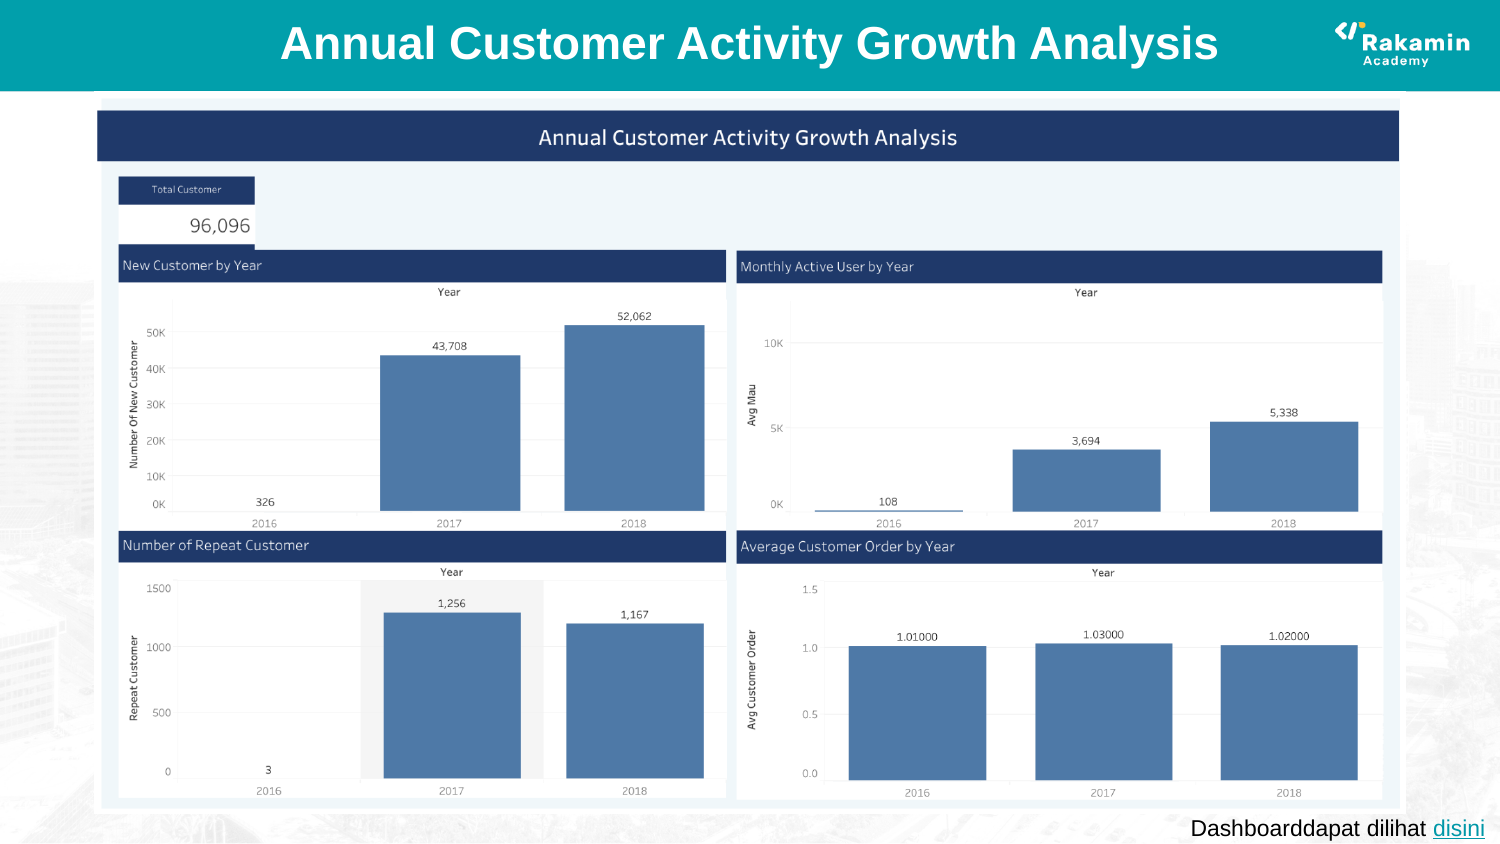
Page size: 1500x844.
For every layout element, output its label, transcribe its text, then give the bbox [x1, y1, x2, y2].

text_box Dashboarddapat dilihat disini [763, 770, 1500, 844]
title Annual Customer Activity Growth Analysis [51, 0, 1449, 92]
picture [0, 0, 1500, 844]
